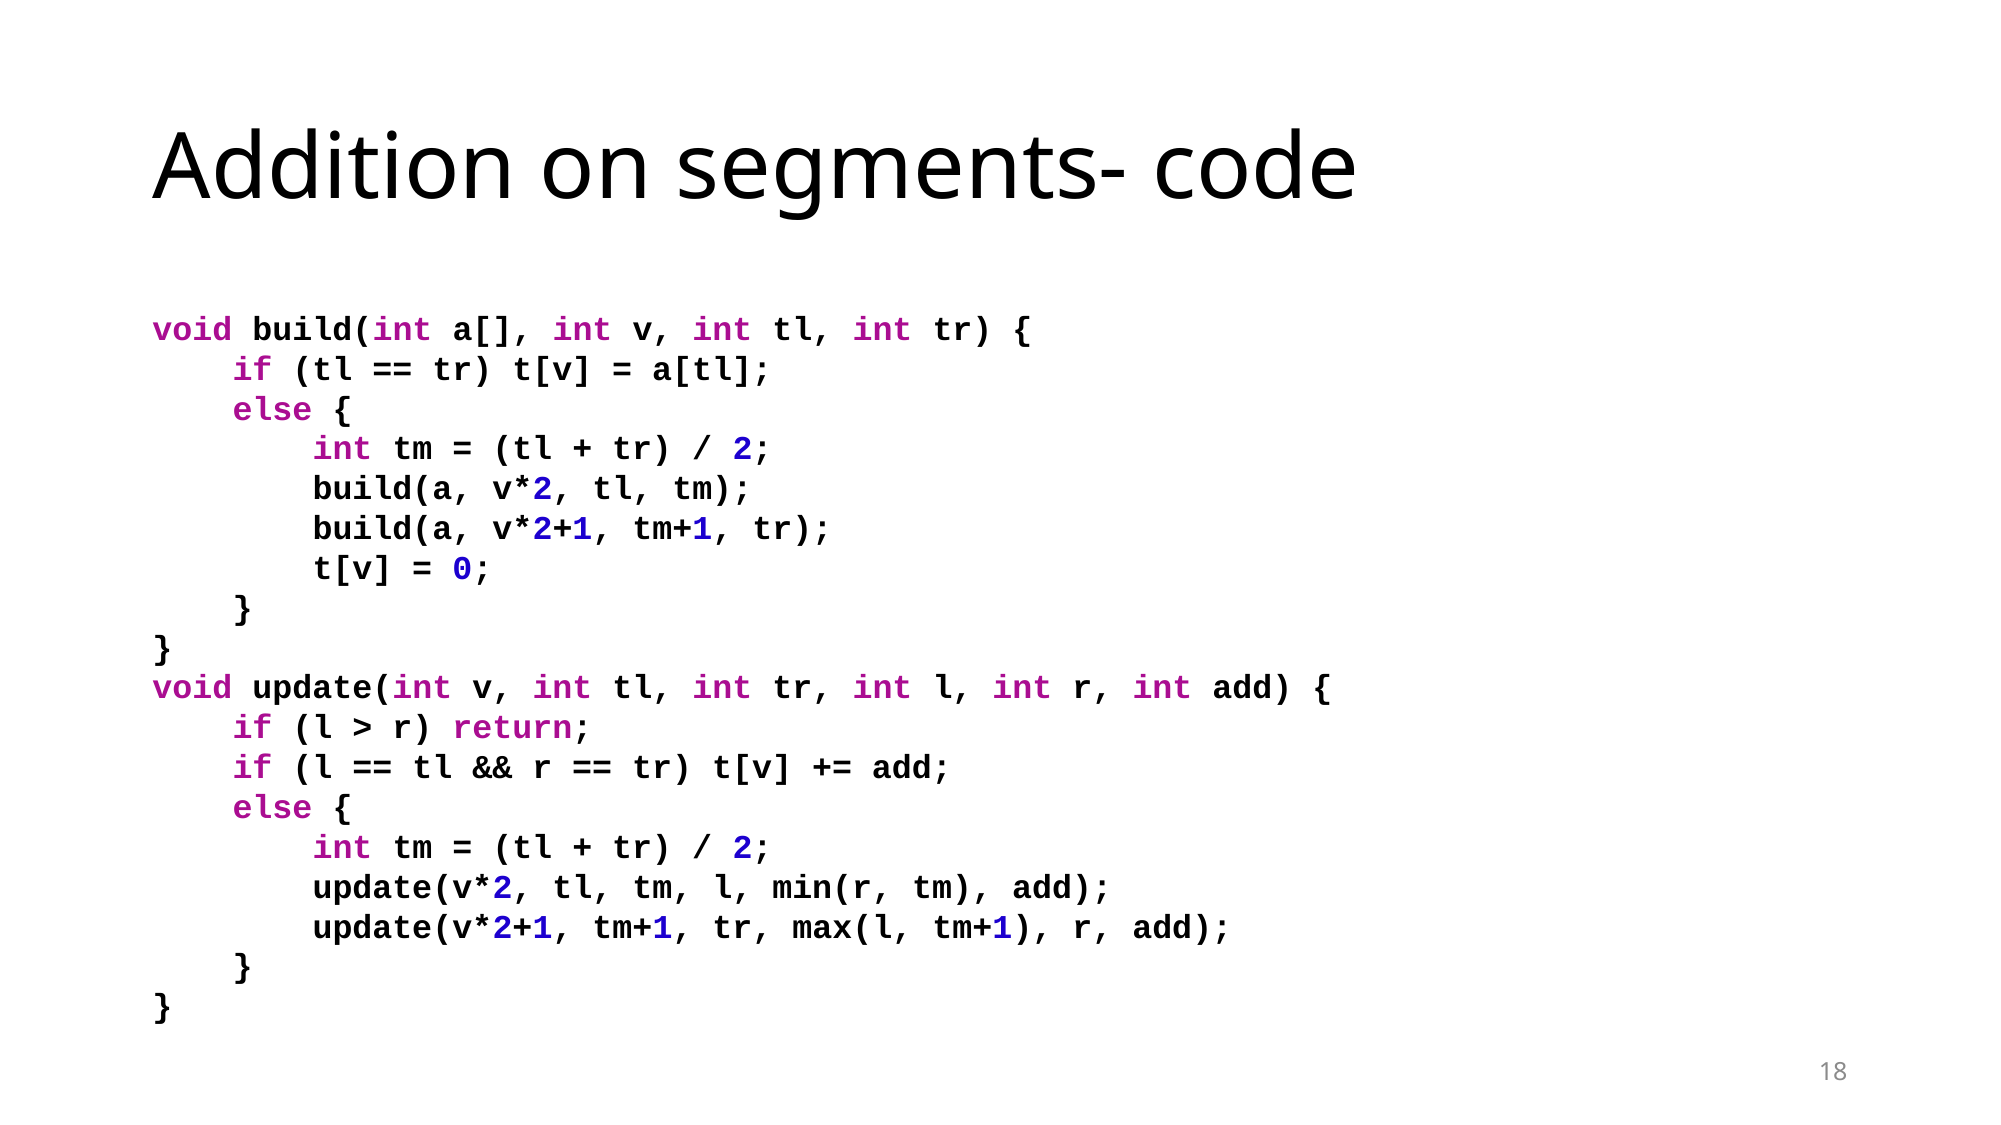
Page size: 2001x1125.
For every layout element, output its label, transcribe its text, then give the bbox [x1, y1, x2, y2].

title Addition on segments- code [137, 59, 1863, 278]
list void build(int a[], int v, int tl, int tr) { if (tl == tr) t[v] = a[tl]; else { int tm = (tl + tr) / 2; build(a, v*2, tl, tm); build(a, v*2+1, tm+1, tr); t[v] = 0; } } void update(int v, int tl, int tr, int l, int r, int add) { if (l > r) return; if (l == tl && r == tr) t[v] += add; else { int tm = (tl + tr) / 2; update(v*2, tl, tm, l, min(r, tm), add); update(v*2+1, tm+1, tr, max(l, tm+1), r, add); } } [137, 299, 1863, 1043]
slide_number 18 [1412, 1042, 1863, 1103]
